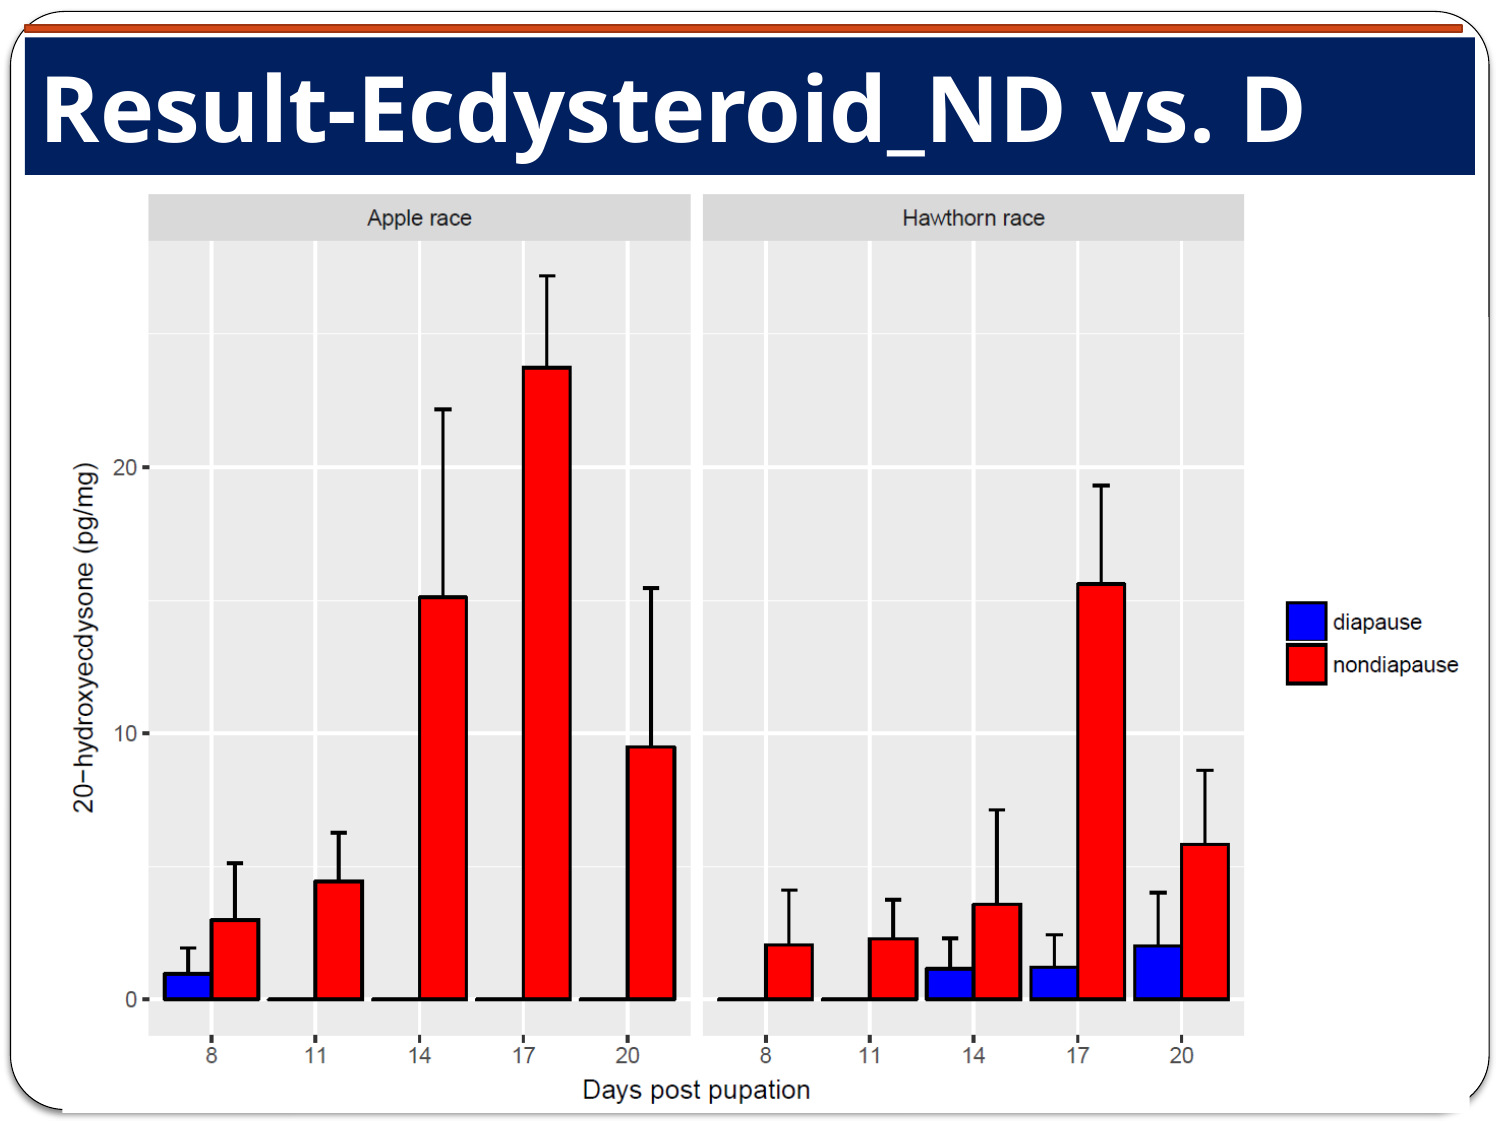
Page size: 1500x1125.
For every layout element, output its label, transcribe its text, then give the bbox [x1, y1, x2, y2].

text_box [24, 24, 1463, 33]
picture [62, 184, 1470, 1113]
text_box Result-Ecdysteroid_ND vs. D [24, 36, 1476, 176]
